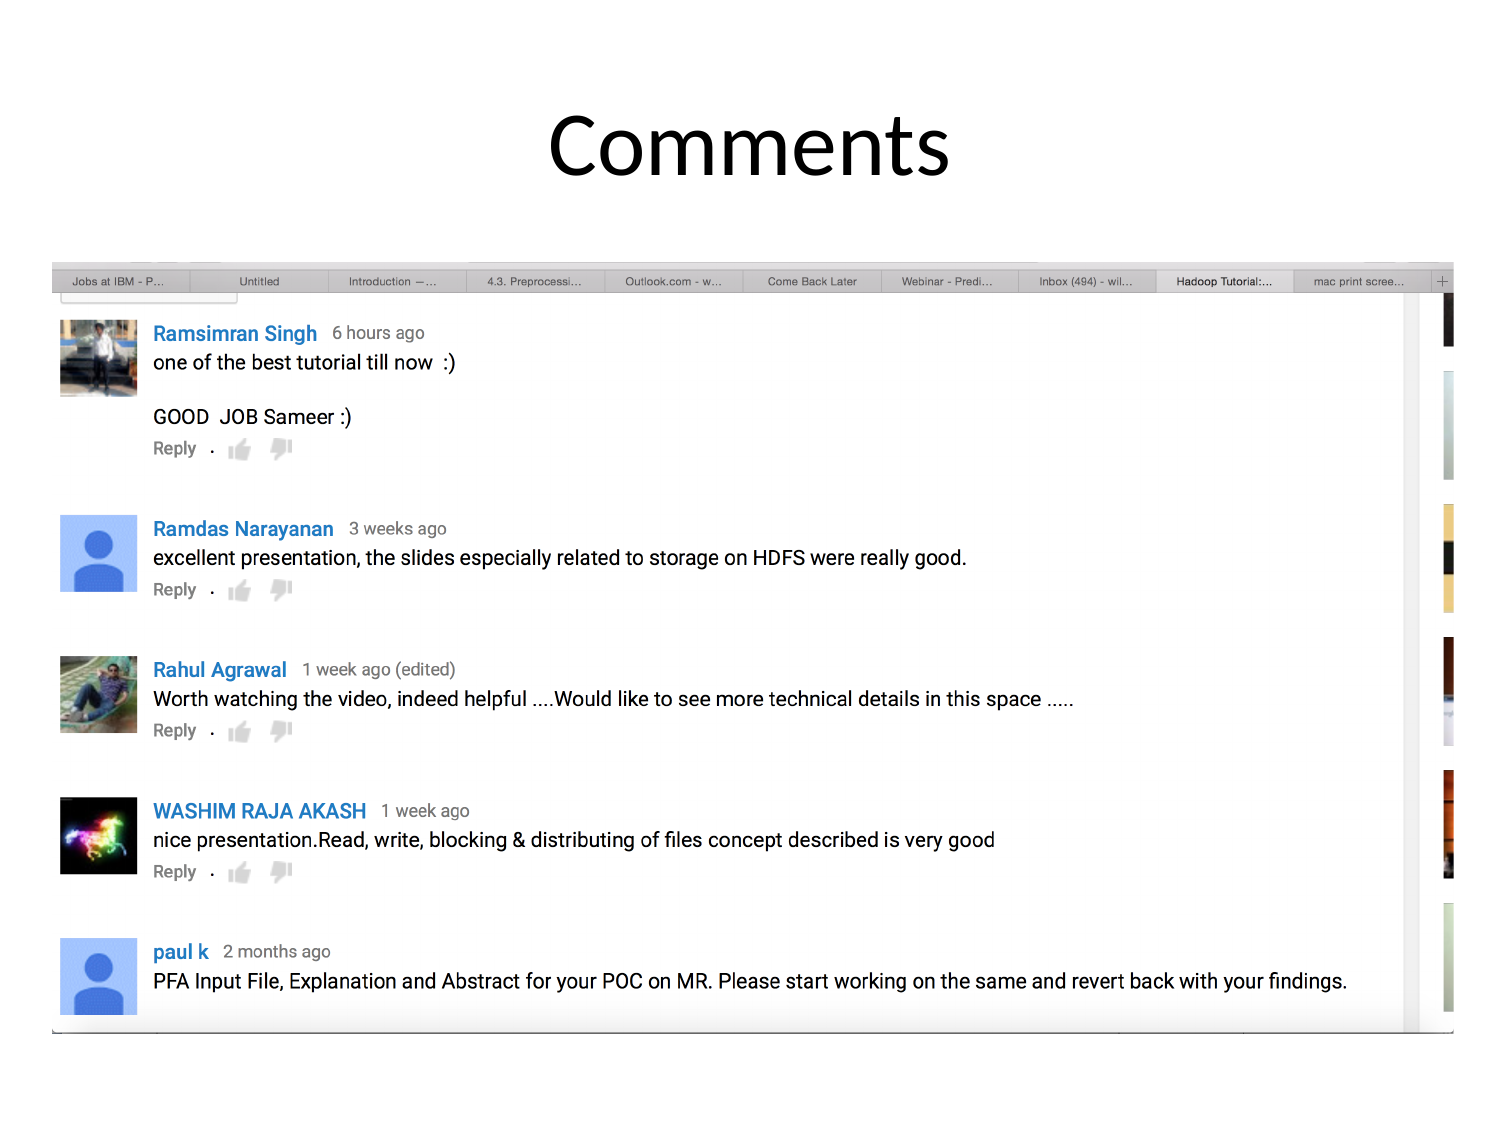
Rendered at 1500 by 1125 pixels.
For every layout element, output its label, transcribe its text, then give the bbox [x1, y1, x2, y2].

title Comments [75, 45, 1425, 233]
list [51, 262, 1454, 1034]
